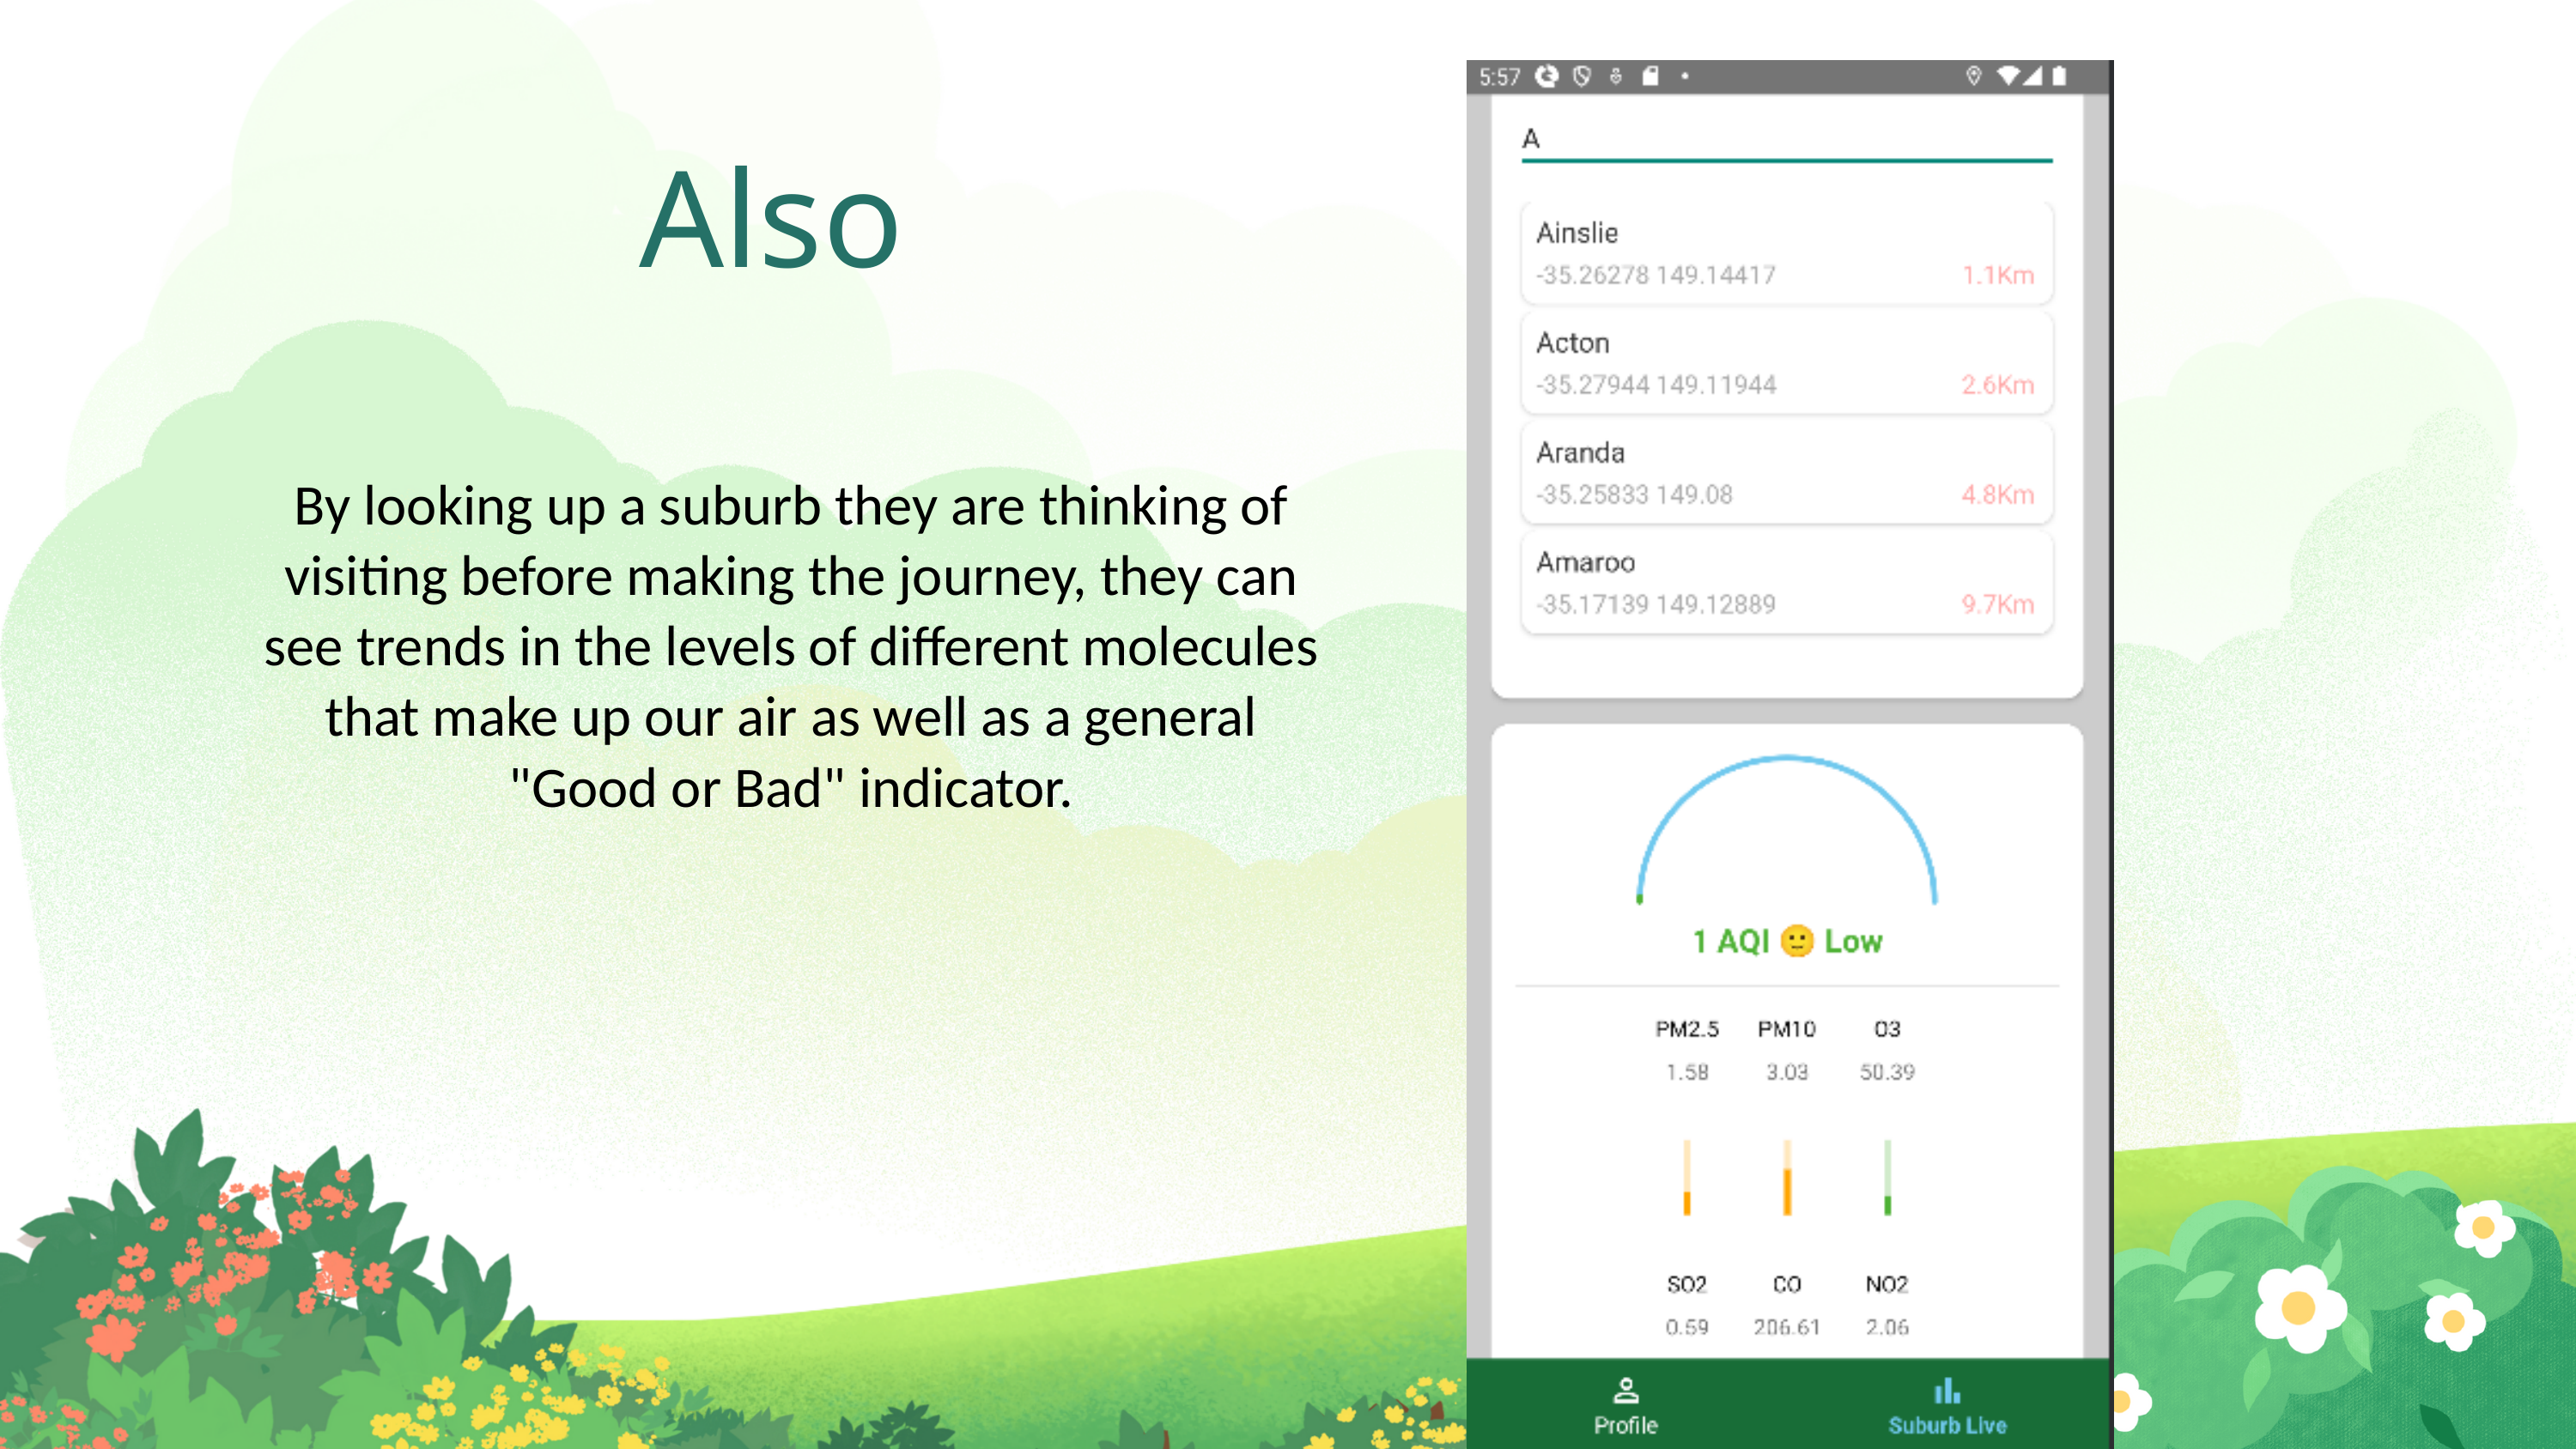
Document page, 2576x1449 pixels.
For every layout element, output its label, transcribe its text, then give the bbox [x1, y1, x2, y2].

text_box [0, 1107, 1461, 1449]
text_box Also [378, 170, 1165, 294]
text_box [2121, 1119, 2576, 1165]
picture [1467, 60, 2115, 1449]
text_box [0, 0, 2576, 1119]
text_box By looking up a suburb they are thinking of visiting before making the journey, they can see trends in the levels of different molecules that make up our air as well as a general "Good or Bad" indicator. [246, 464, 1336, 819]
text_box [2121, 1165, 2576, 1449]
